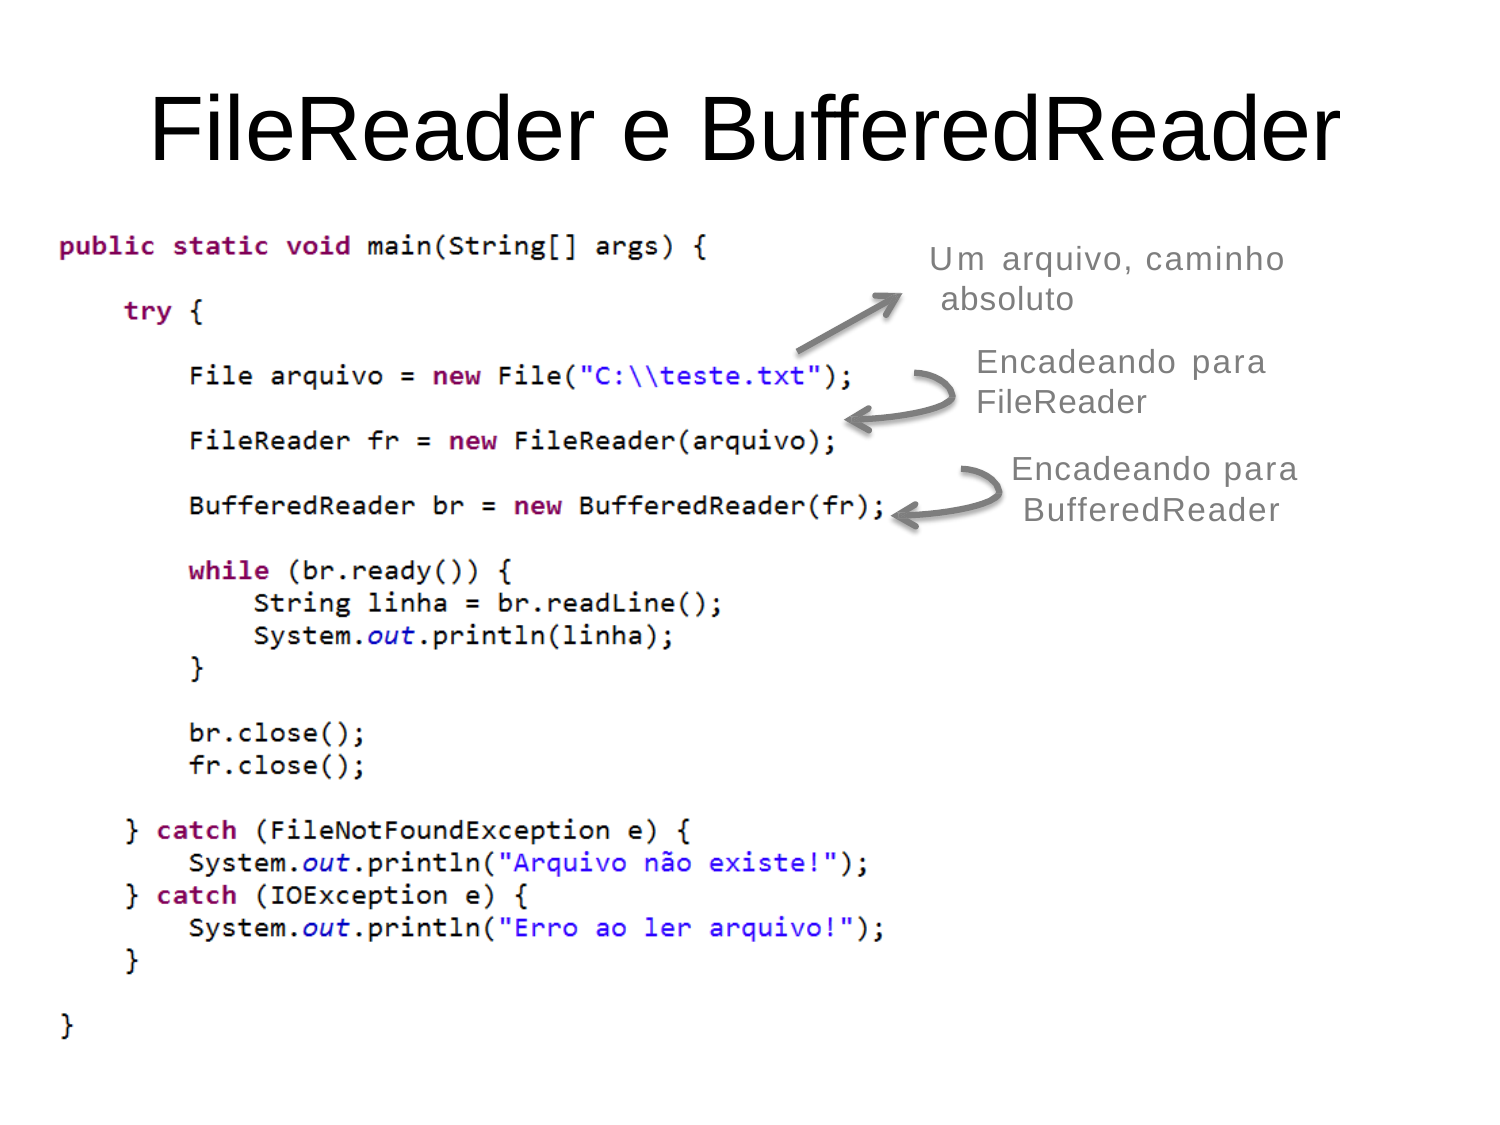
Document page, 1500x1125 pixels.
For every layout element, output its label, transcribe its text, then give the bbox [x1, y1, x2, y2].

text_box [0, 229, 1500, 1125]
title FileReader e BufferedReader [52, 27, 1436, 218]
